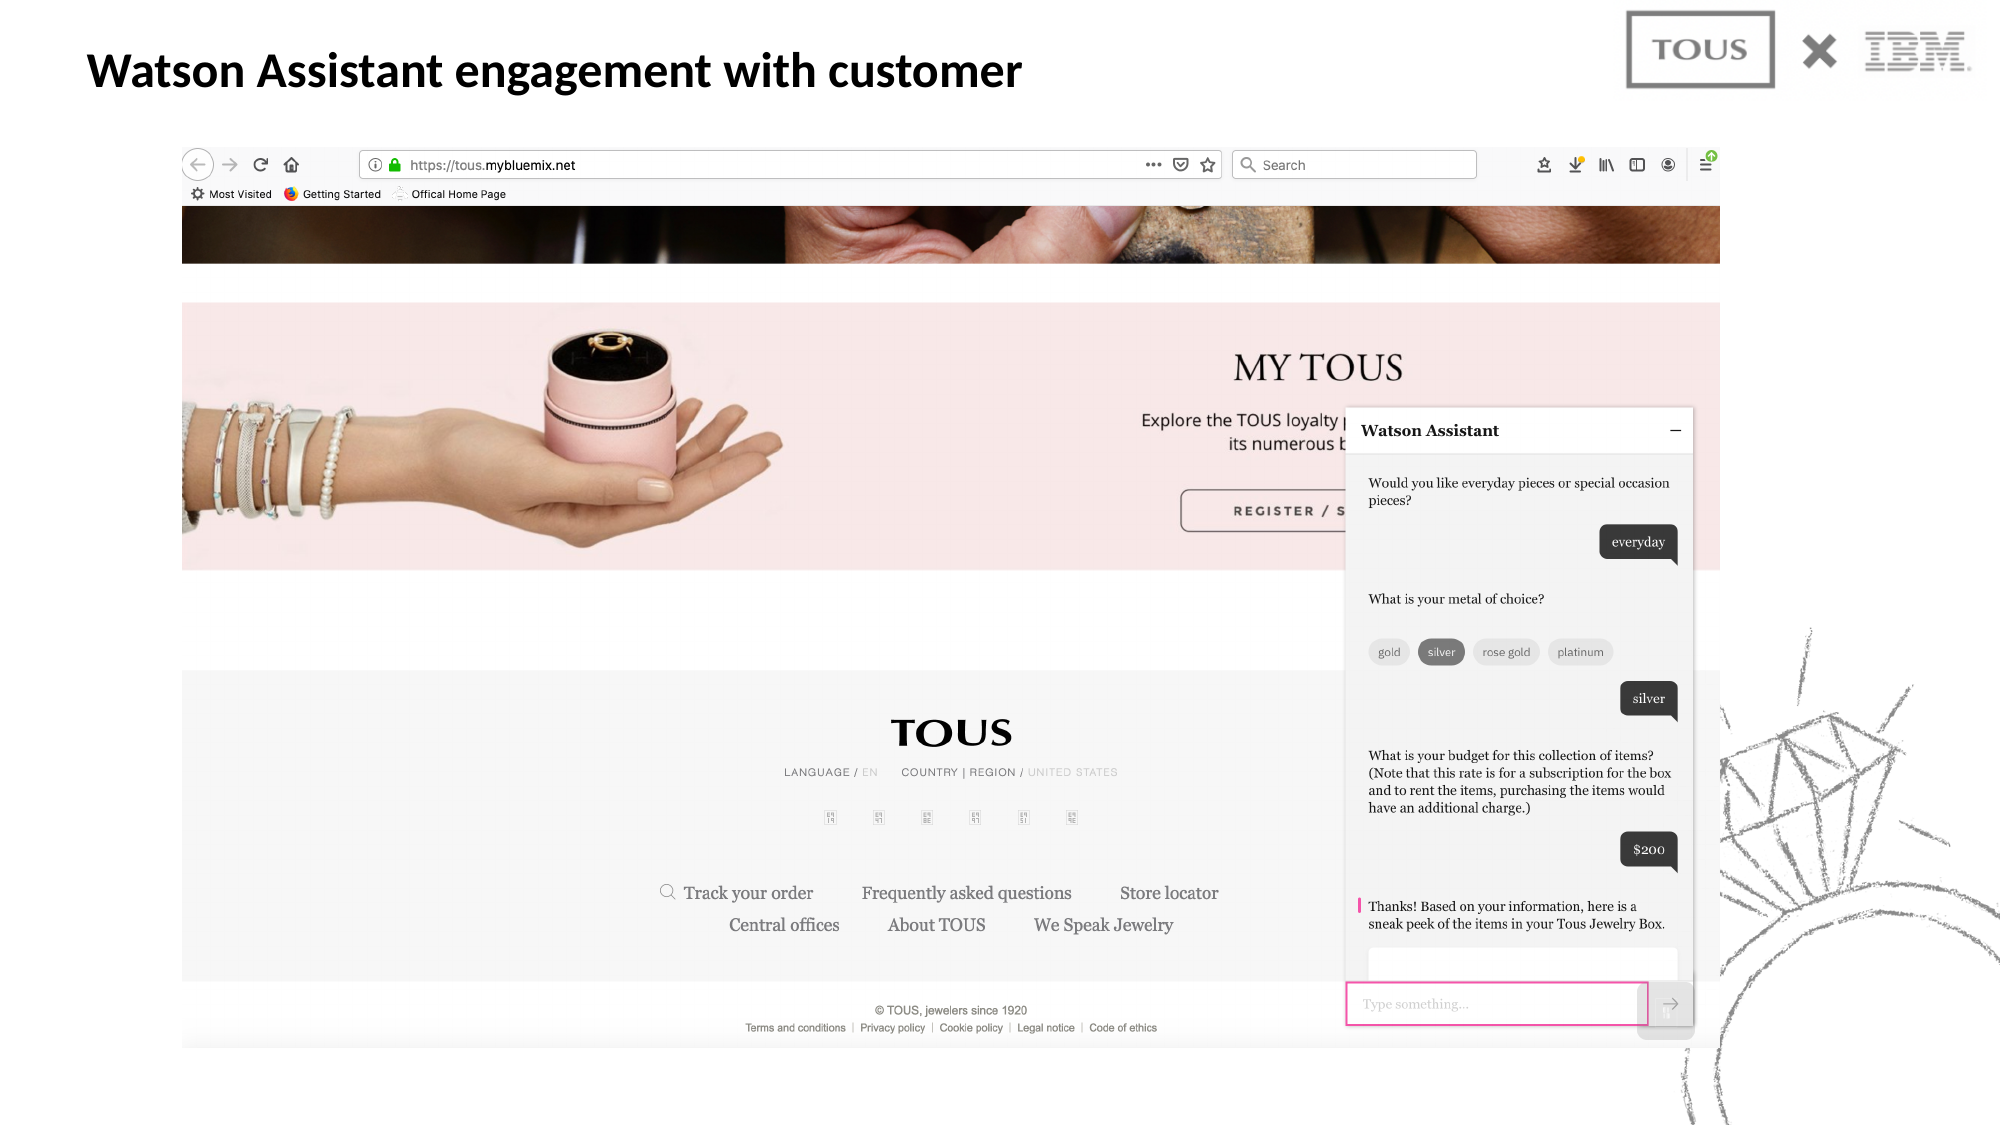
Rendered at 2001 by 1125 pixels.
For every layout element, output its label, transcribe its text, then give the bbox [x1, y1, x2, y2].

text_box Watson Assistant engagement with customer [71, 30, 1039, 106]
picture [1613, 0, 1987, 101]
picture [182, 147, 1720, 1048]
